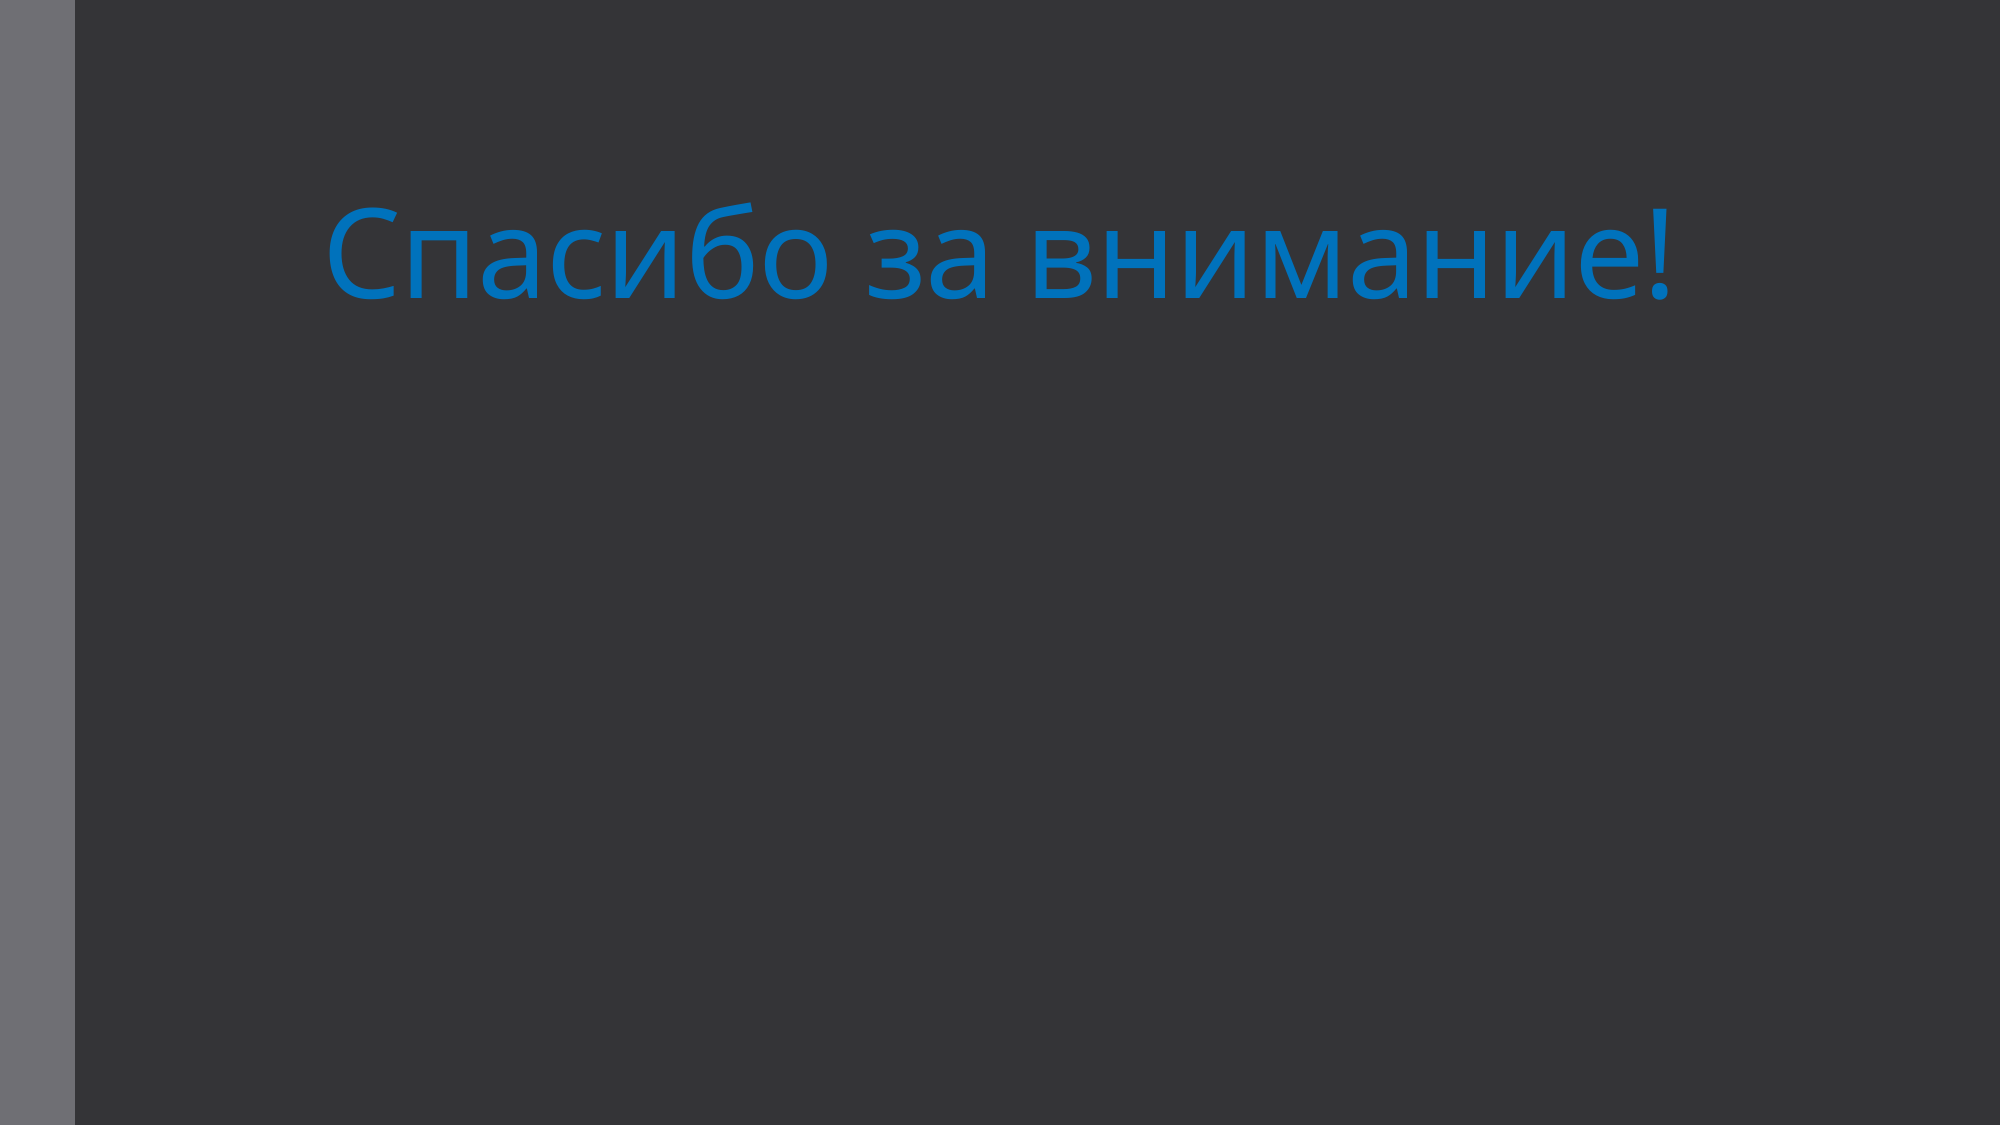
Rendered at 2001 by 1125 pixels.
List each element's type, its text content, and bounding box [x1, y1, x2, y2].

title Спасибо за внимание! [227, 144, 1773, 332]
